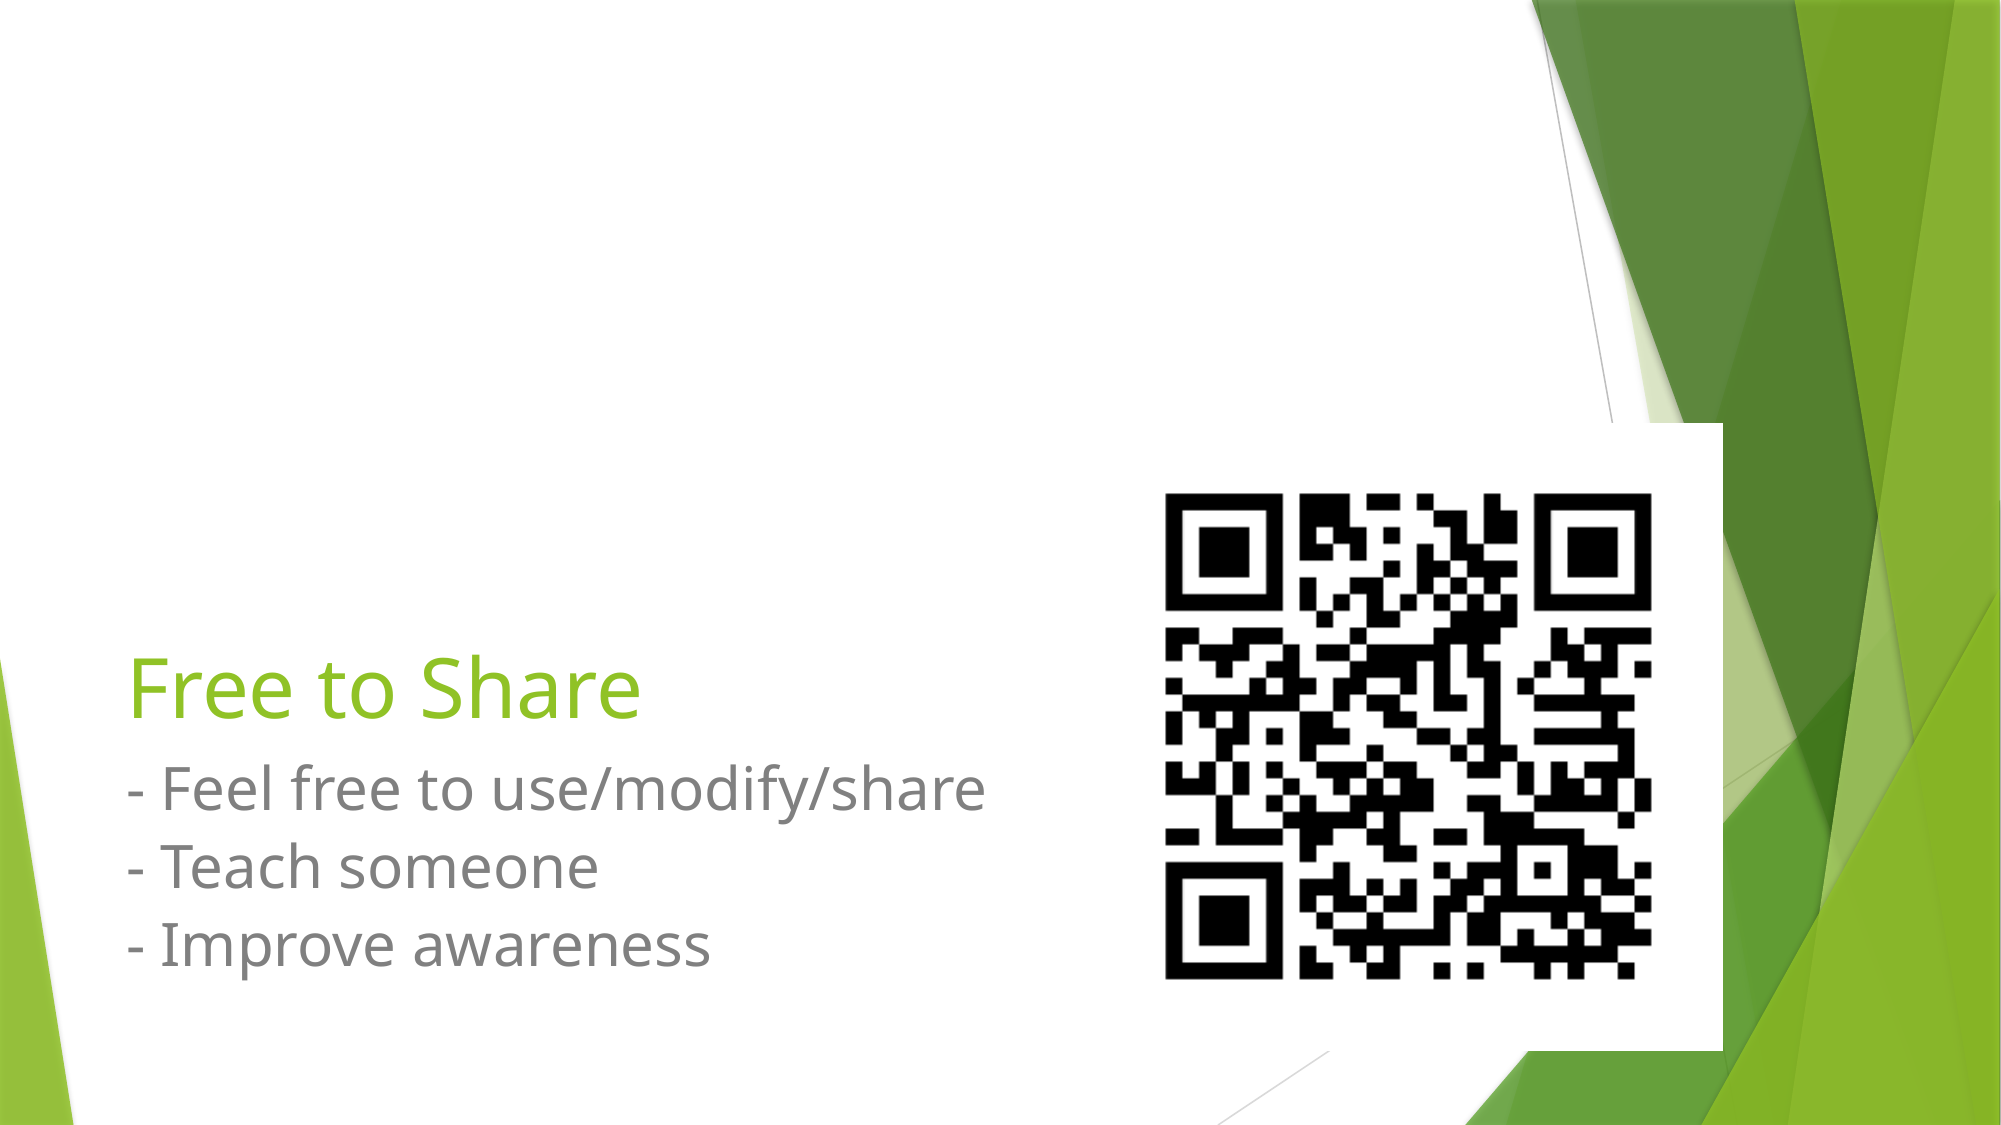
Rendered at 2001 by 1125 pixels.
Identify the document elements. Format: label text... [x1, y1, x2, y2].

picture [1095, 423, 1724, 1052]
list - Feel free to use/modify/share - Teach someone - Improve awareness [111, 742, 1090, 991]
title Free to Share [111, 443, 1090, 742]
